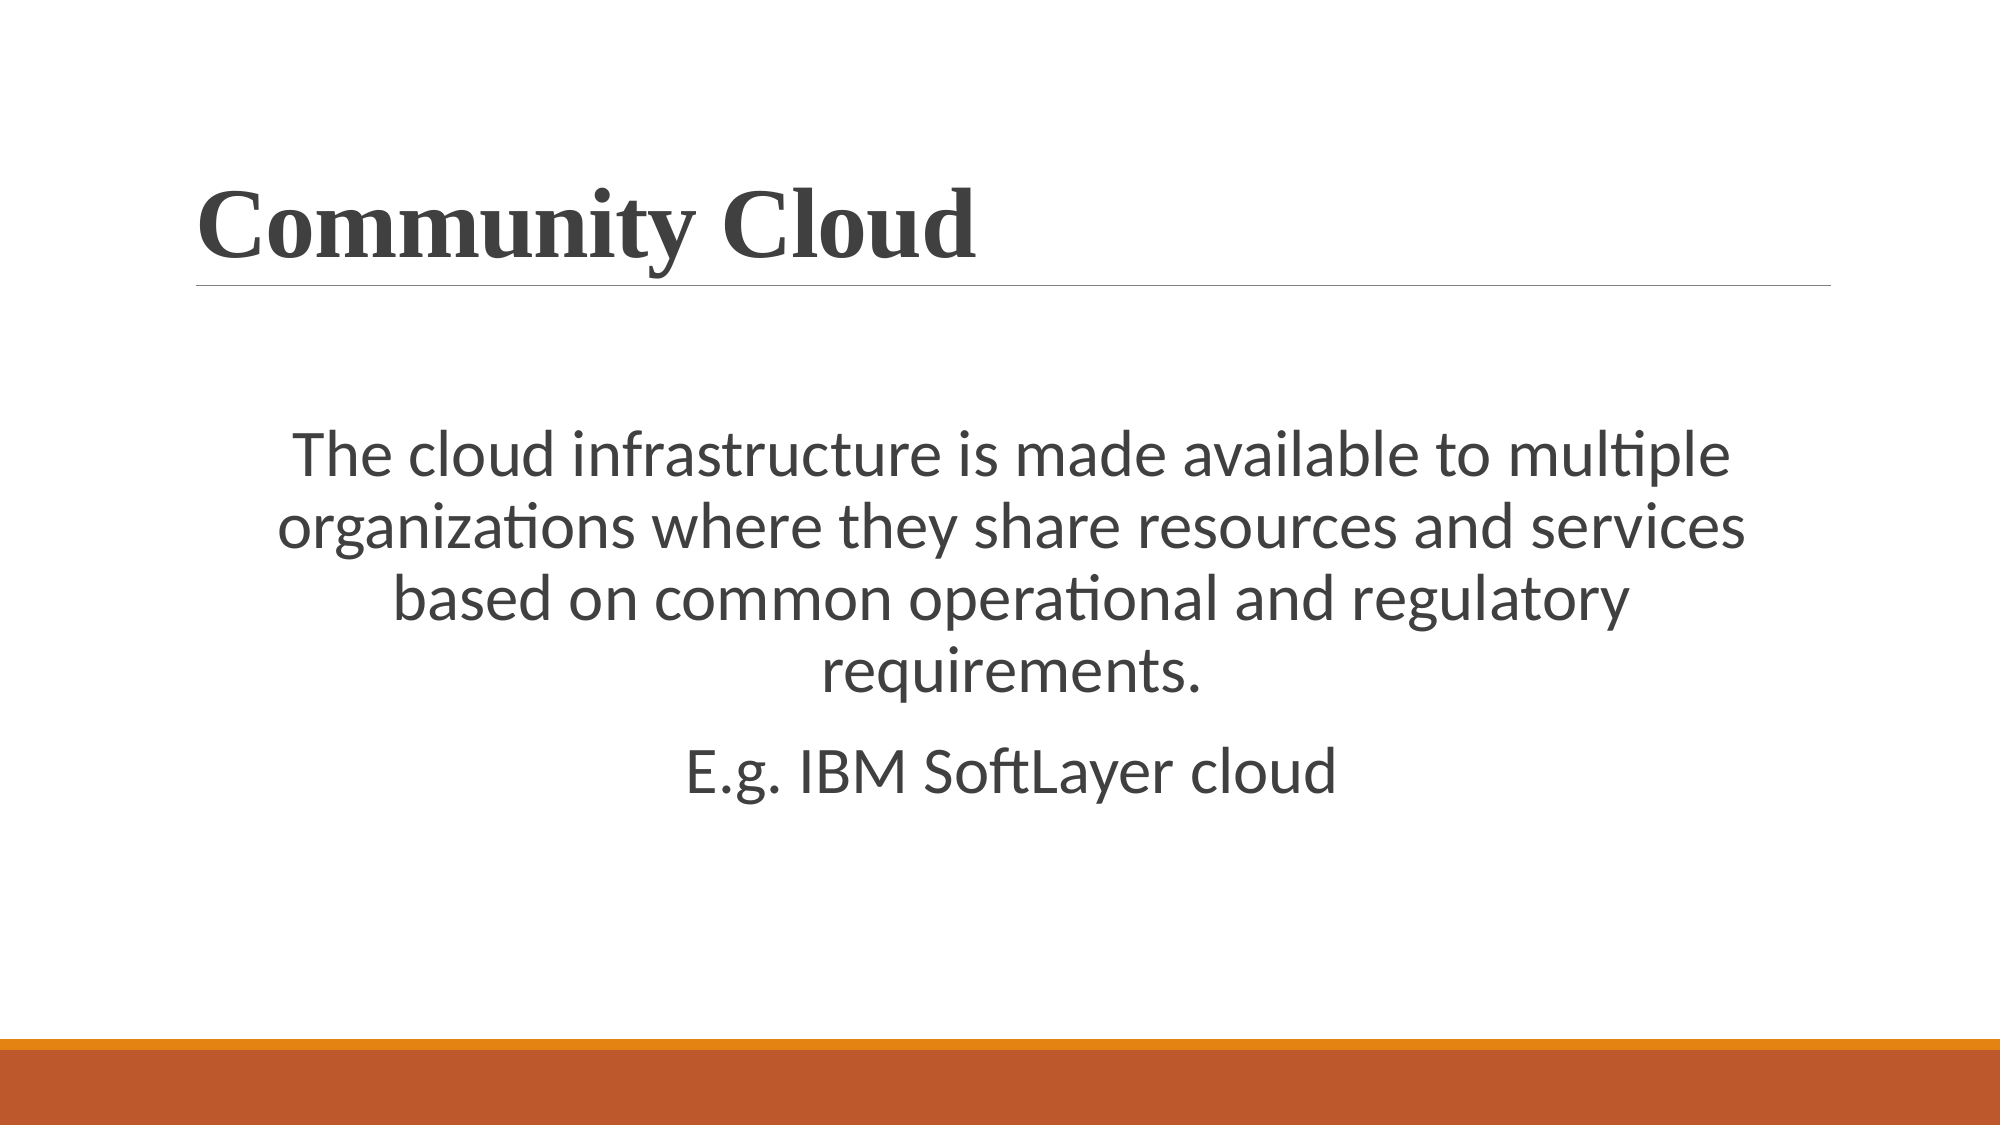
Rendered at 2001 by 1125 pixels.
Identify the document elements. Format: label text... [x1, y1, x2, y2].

title Community Cloud [180, 47, 1830, 285]
list The cloud infrastructure is made available to multiple organizations where they share resources and services based on common operational and regulatory requirements. E.g. IBM SoftLayer cloud [180, 302, 1830, 963]
